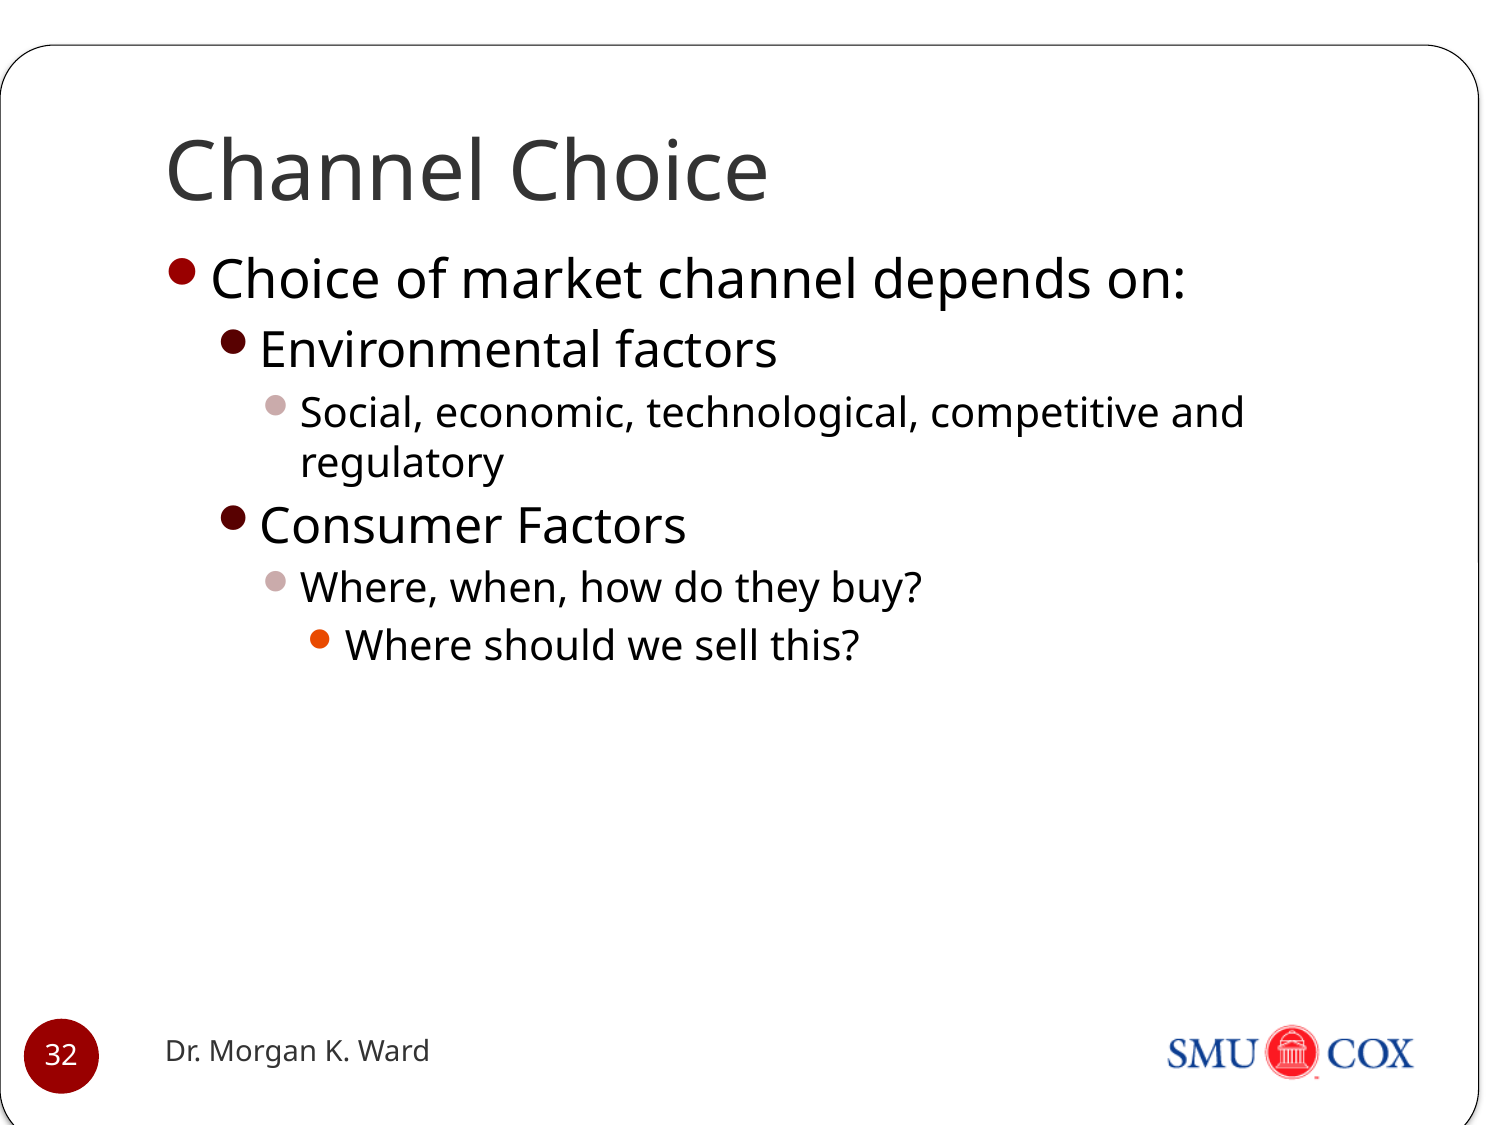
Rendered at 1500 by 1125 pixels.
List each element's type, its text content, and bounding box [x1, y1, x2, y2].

list Choice of market channel depends on: Environmental factors Social, economic, technological, competitive and regulatory Consumer Factors Where, when, how do they buy? Where should we sell this? [150, 237, 1425, 988]
slide_number 32 [23, 1018, 99, 1094]
picture [1155, 1012, 1427, 1093]
title Channel Choice [150, 45, 1425, 233]
footer Dr. Morgan K. Ward [150, 1012, 800, 1088]
